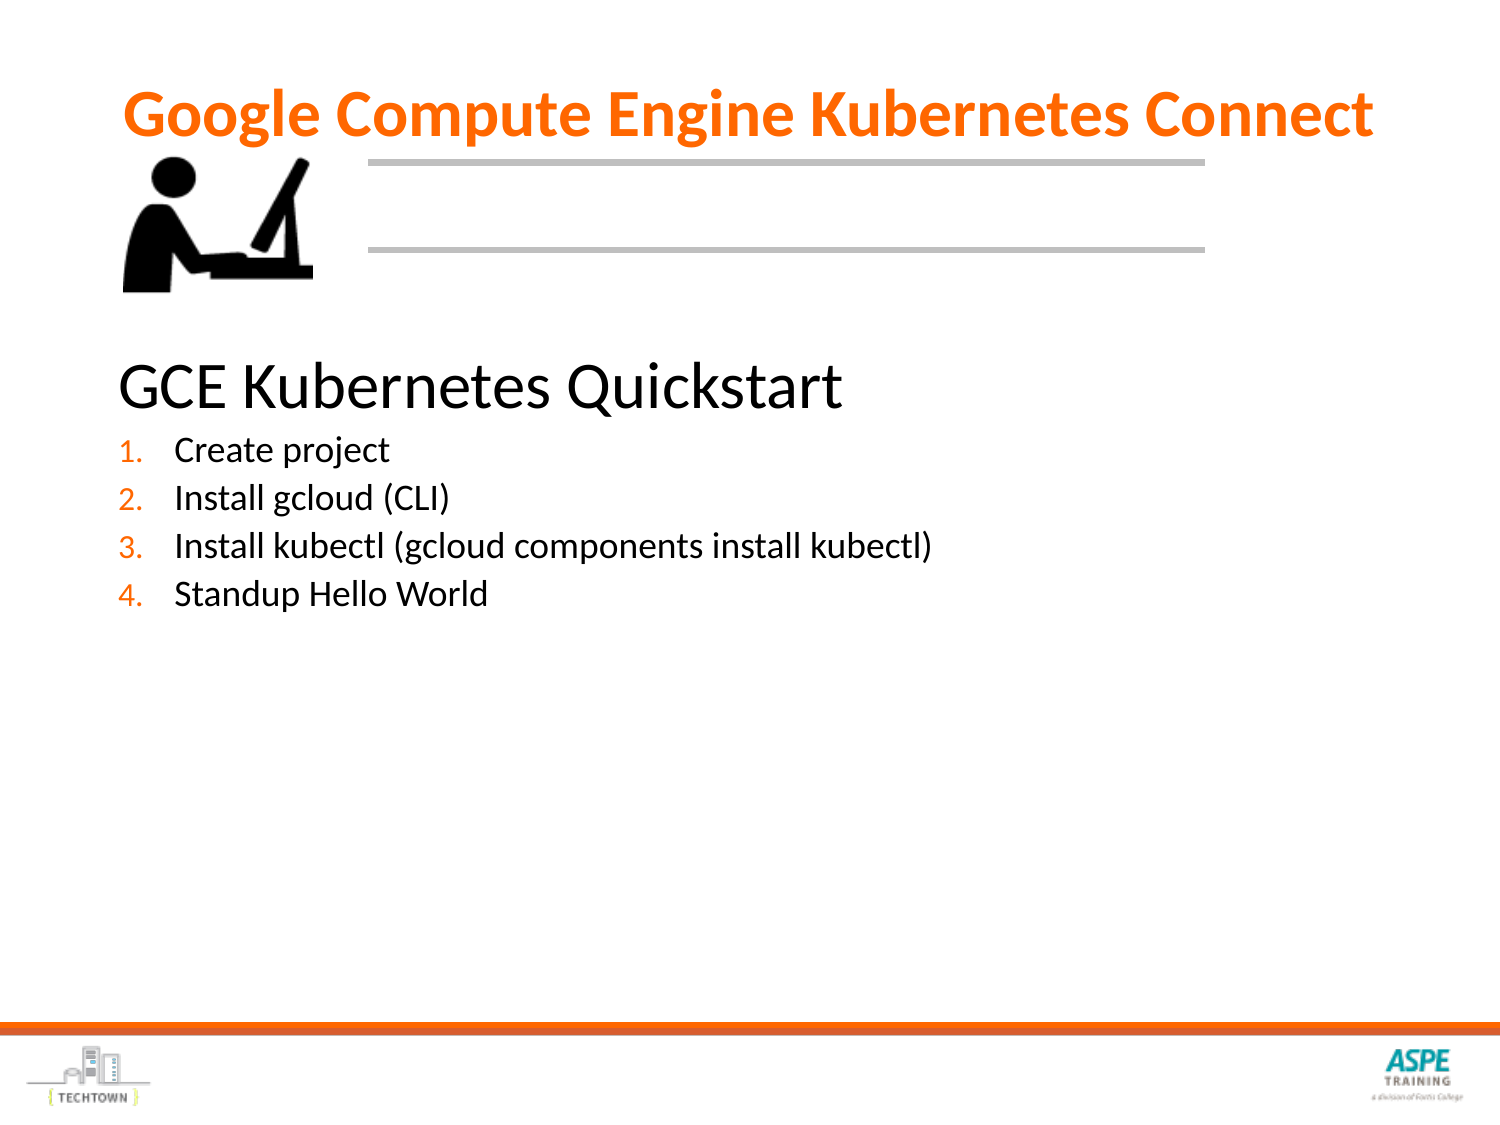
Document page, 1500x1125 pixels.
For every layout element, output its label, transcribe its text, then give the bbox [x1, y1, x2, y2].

list GCE Kubernetes Quickstart Create project Install gcloud (CLI) Install kubectl (gcloud components install kubectl) Standup Hello World [103, 249, 1397, 1014]
title Google Compute Engine Kubernetes Connect [103, 59, 1397, 249]
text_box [122, 137, 1313, 313]
